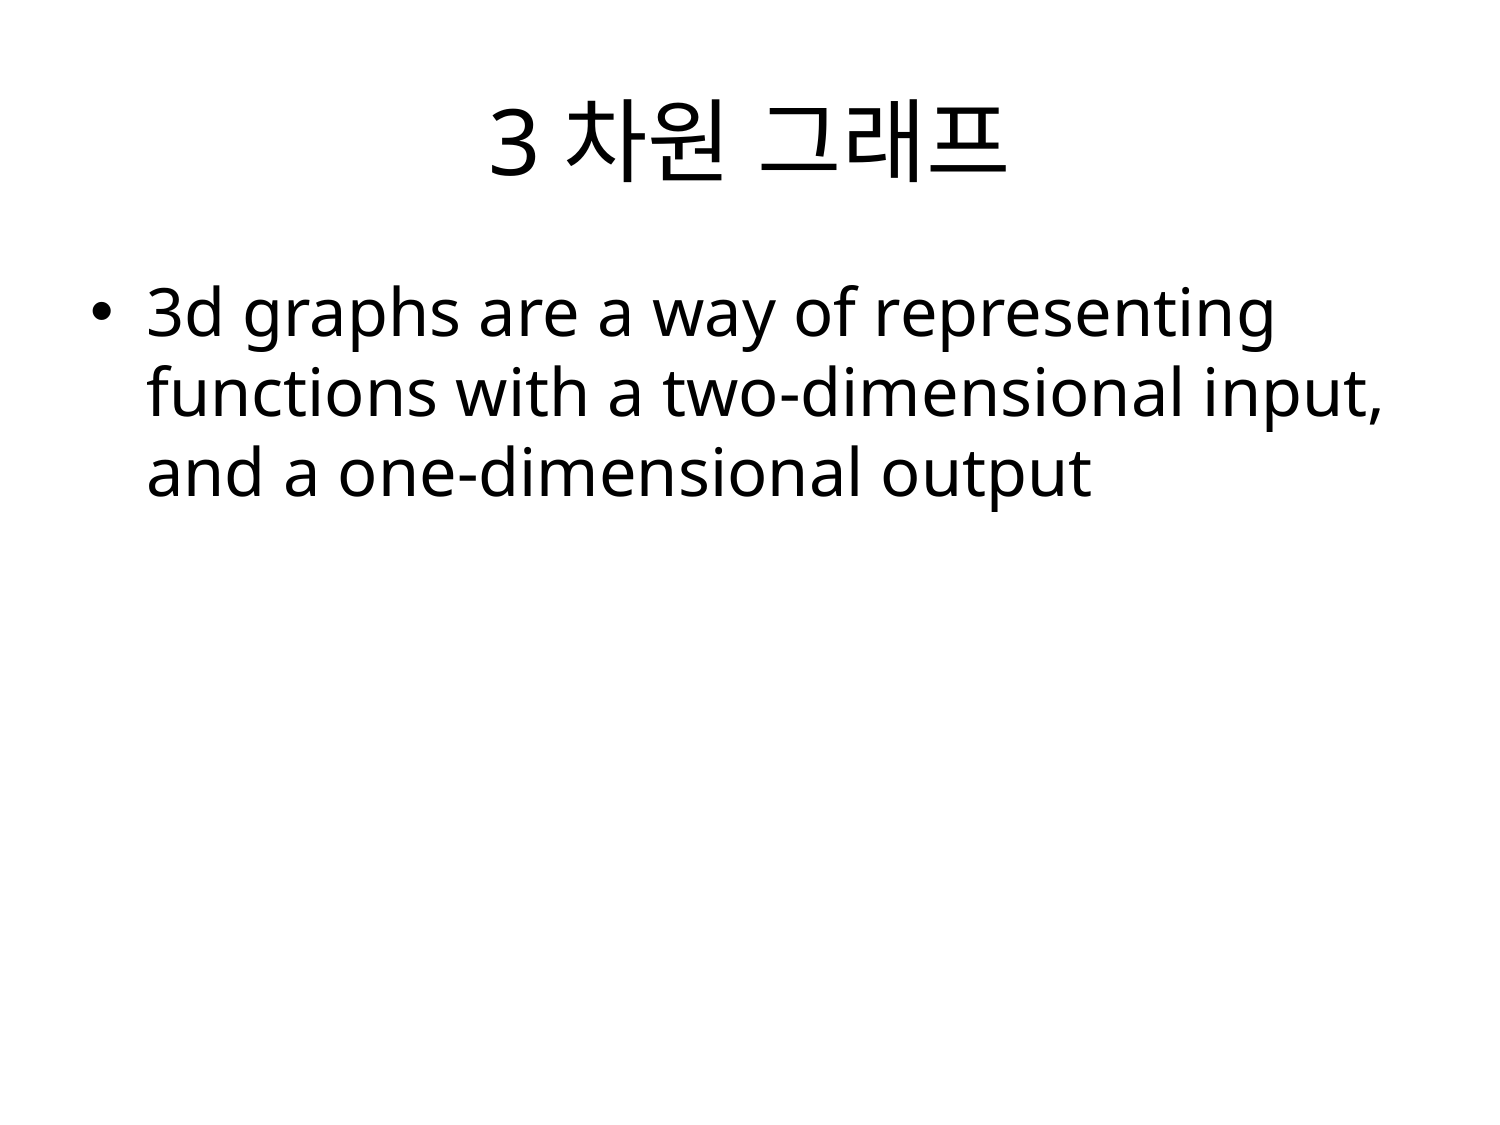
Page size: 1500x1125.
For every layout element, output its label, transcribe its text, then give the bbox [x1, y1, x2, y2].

list 3d graphs are a way of representing functions with a two-dimensional input, and a one-dimensional output [75, 262, 1425, 1005]
title 3차원 그래프 [75, 45, 1425, 233]
